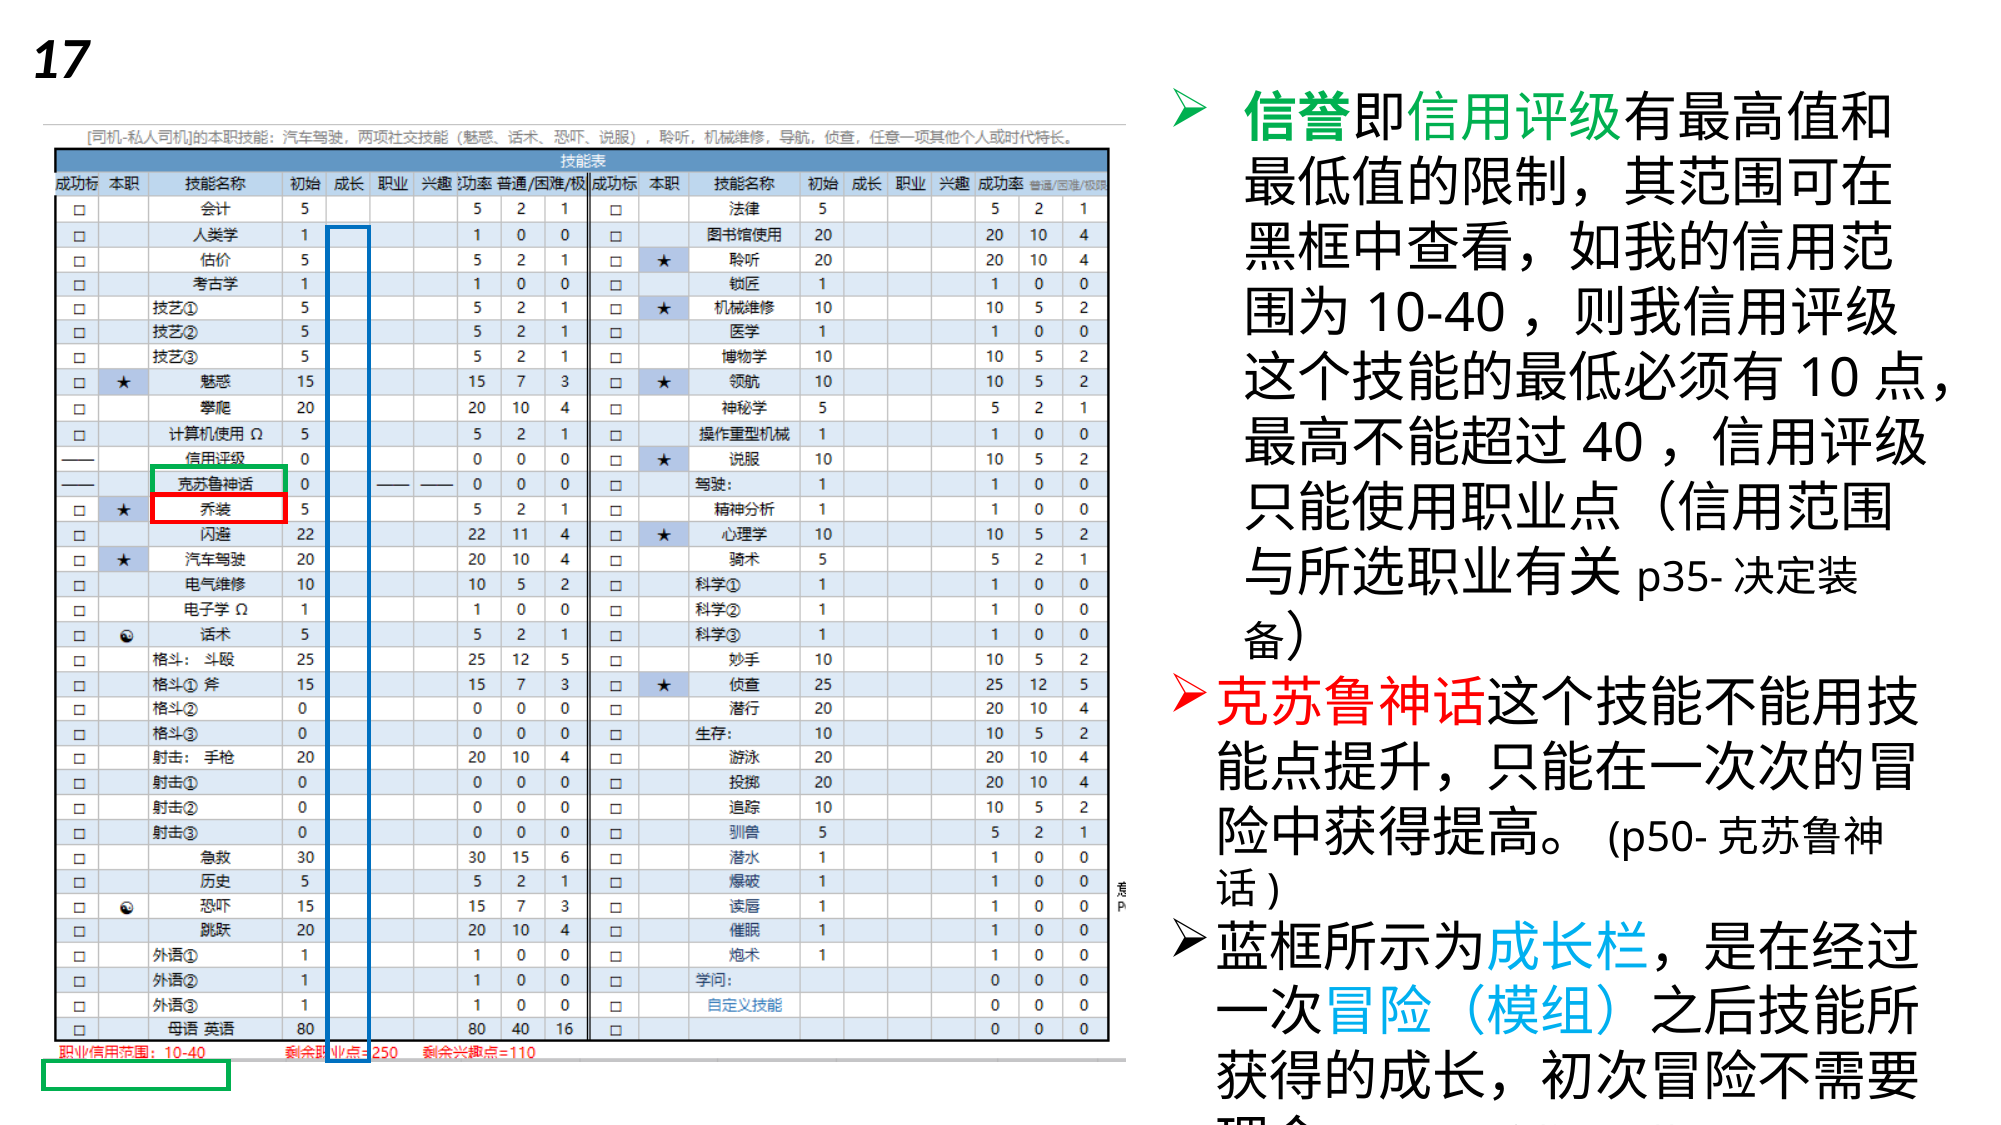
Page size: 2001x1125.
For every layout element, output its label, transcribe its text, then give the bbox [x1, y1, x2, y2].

picture [43, 124, 1126, 1062]
text_box [42, 1060, 230, 1090]
text_box 信誉即信用评级有最高值和最低值的限制，其范围可在黑框中查看，如我的信用范围为10-40，则我信用评级这个技能的最低必须有10点，最高不能超过40，信用评级只能使用职业点（信用范围与所选职业有关p35-决定装备） 克苏鲁神话这个技能不能用技能点提升，只能在一次次的冒险中获得提高。(p50-克苏鲁神话) 蓝框所示为成长栏，是在经过一次冒险（模组）之后技能所获得的成长，初次冒险不需要理会(p80-经验奖励:幕间成长) [1153, 74, 1943, 1125]
text_box 17 [14, 12, 229, 98]
